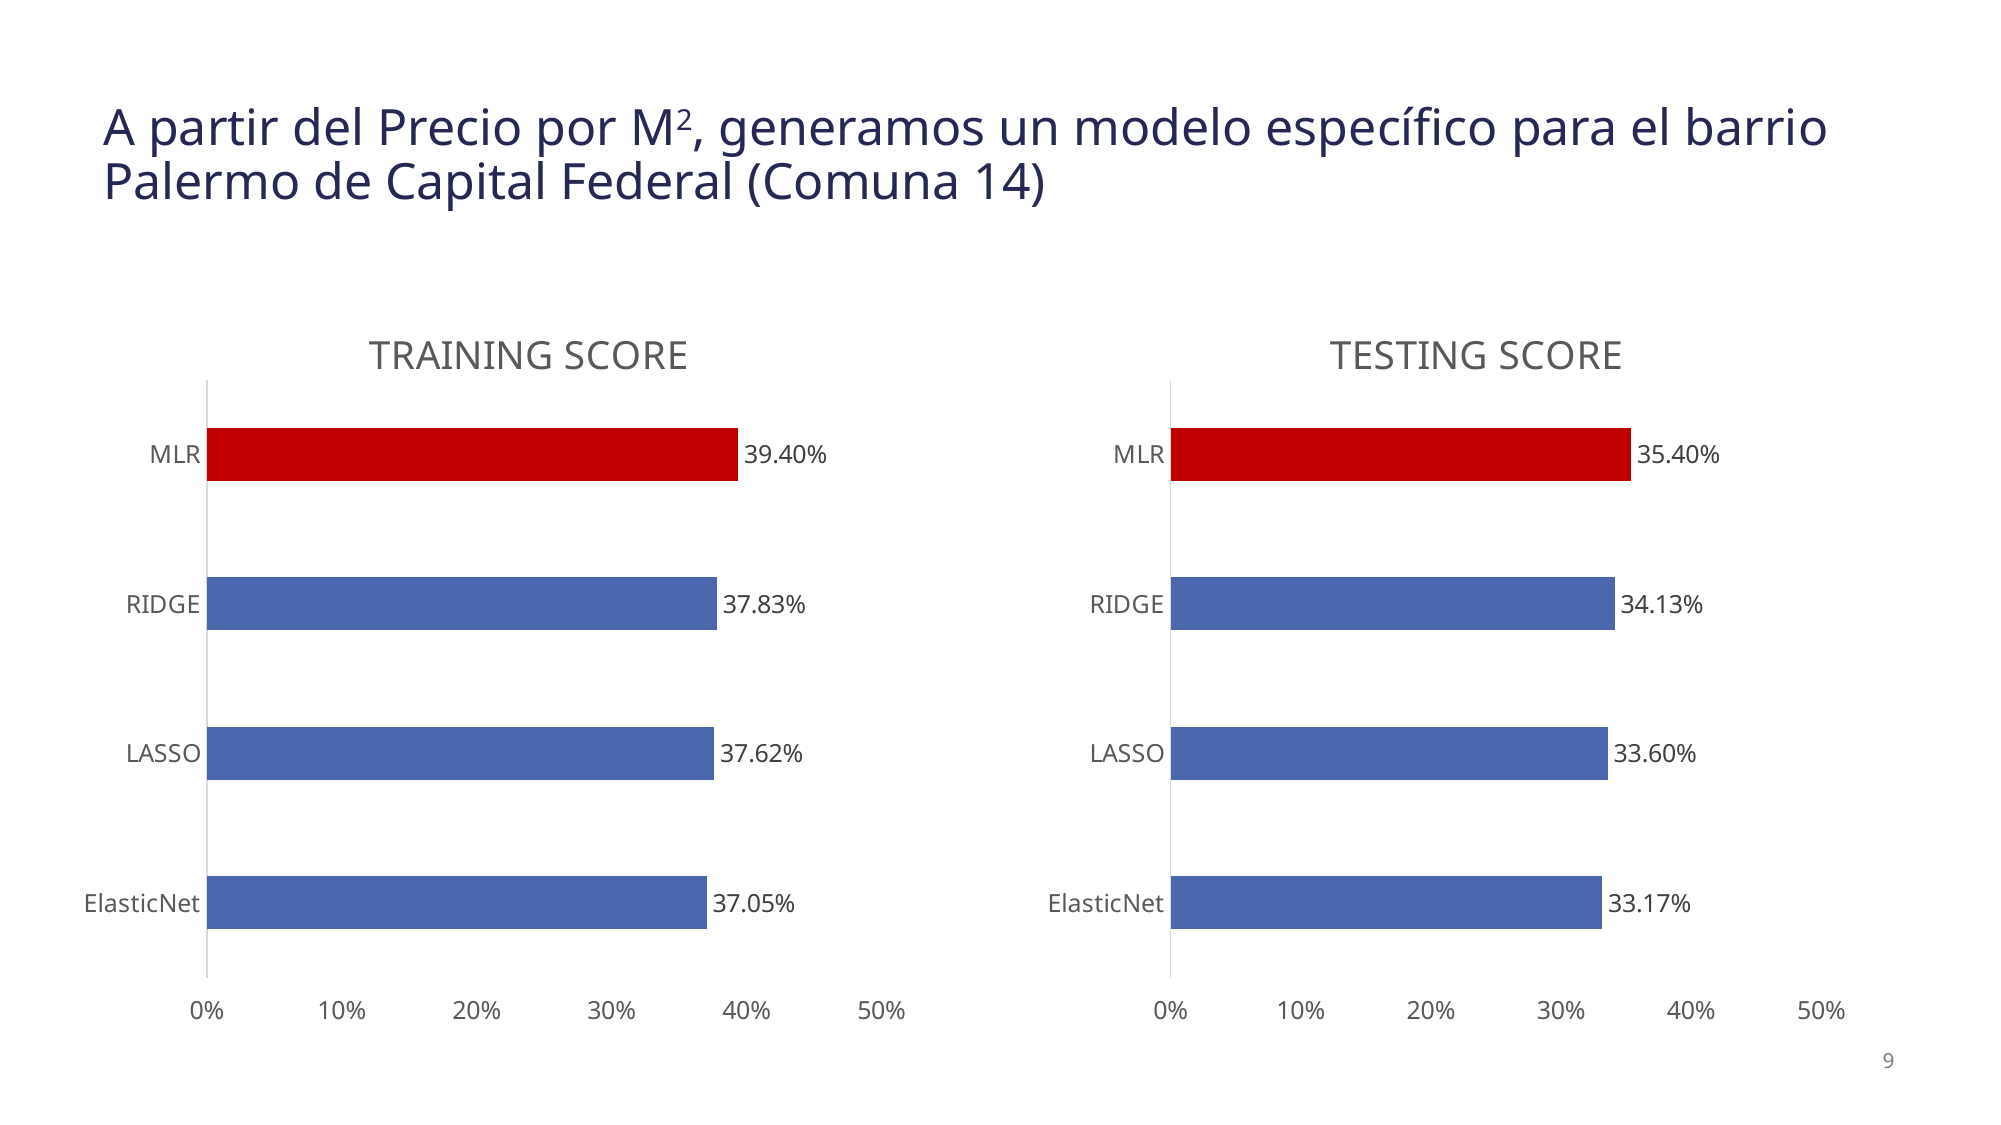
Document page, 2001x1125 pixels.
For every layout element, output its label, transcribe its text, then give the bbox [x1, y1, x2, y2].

title A partir del Precio por M2, generamos un modelo específico para el barrio Palermo de Capital Federal (Comuna 14) [103, 102, 1897, 212]
chart [1021, 292, 1932, 1037]
chart [58, 292, 1001, 1037]
